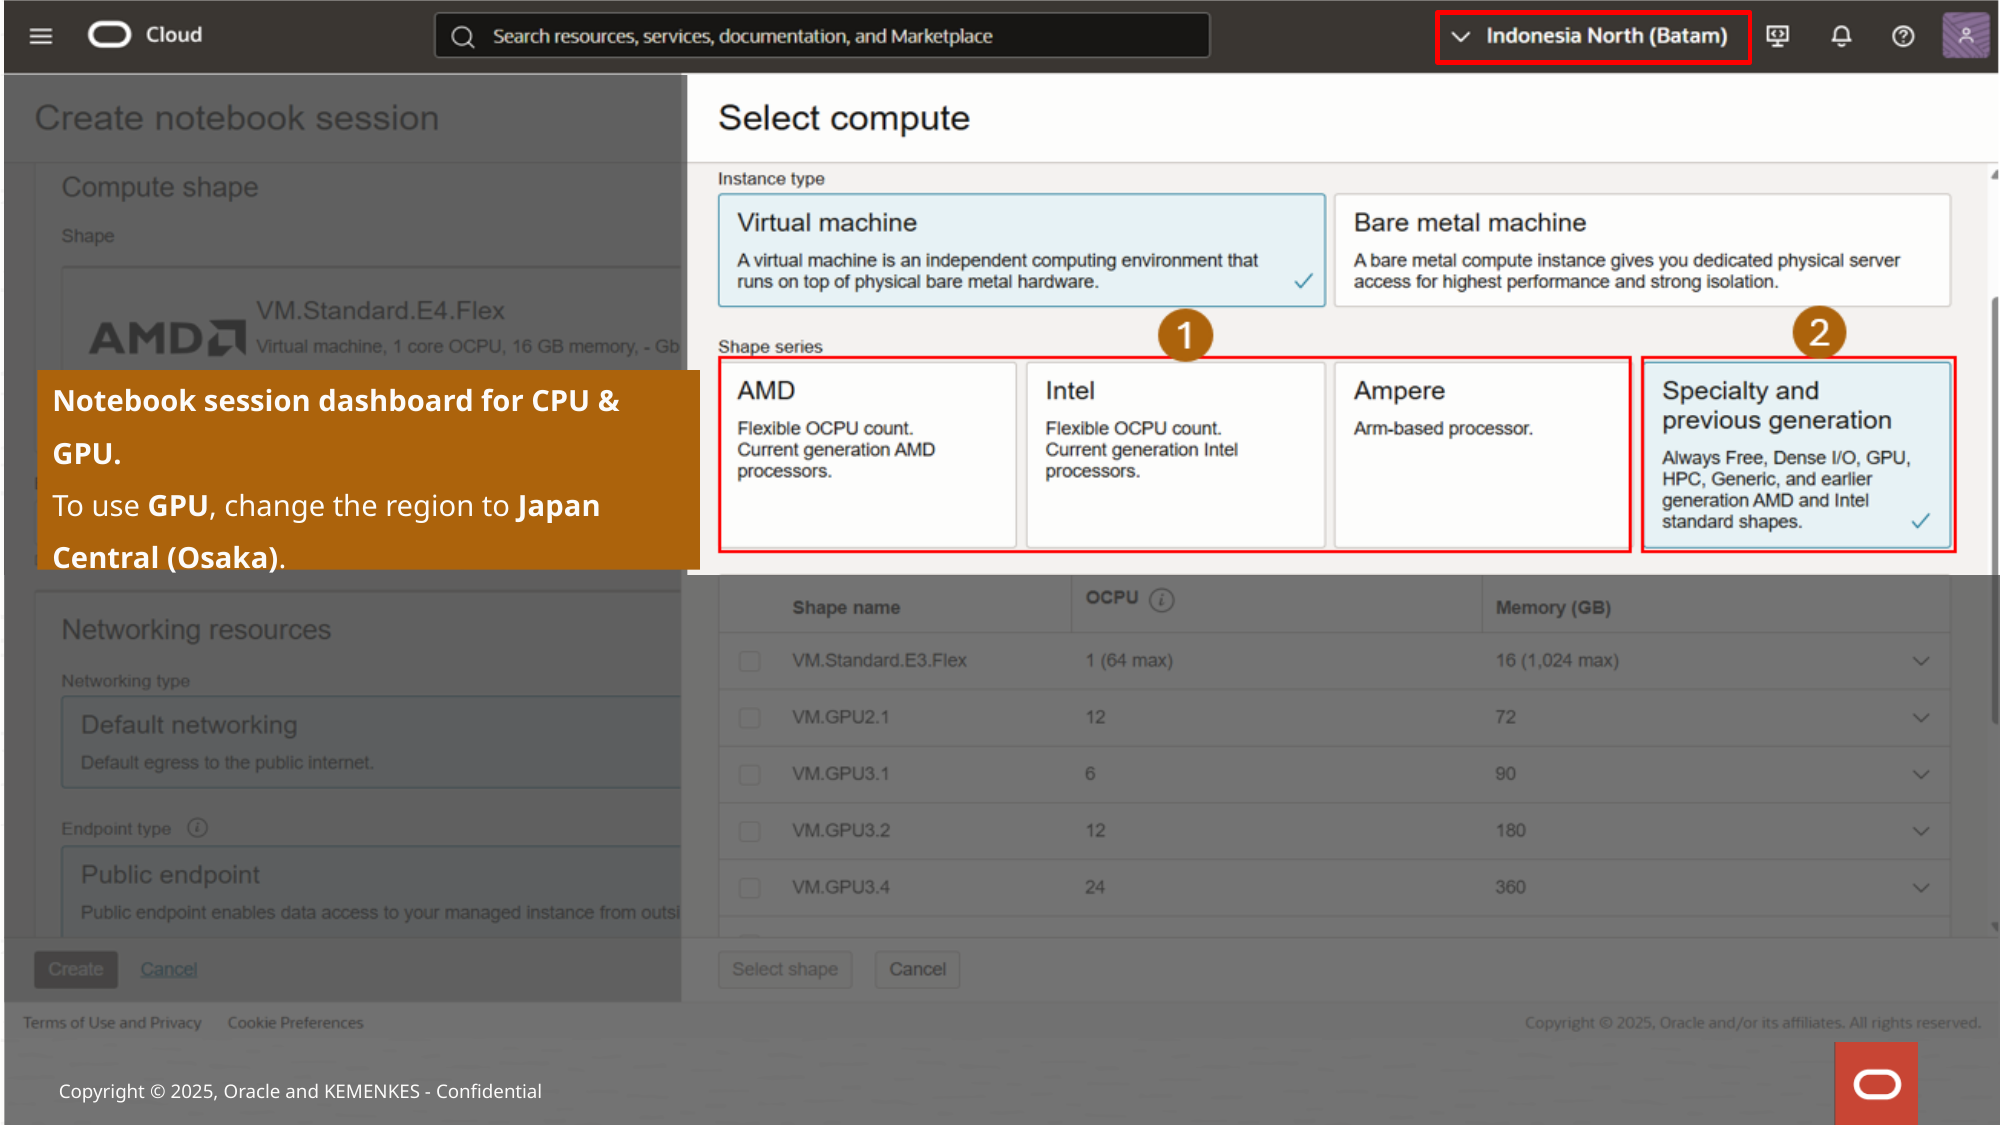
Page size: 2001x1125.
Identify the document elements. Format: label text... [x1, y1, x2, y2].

picture [0, 0, 2000, 1125]
footer Copyright © 2025, Oracle and KEMENKES - Confidential [58, 1060, 1002, 1121]
text_box [4, 1038, 2000, 1125]
picture [1835, 1042, 1919, 1125]
